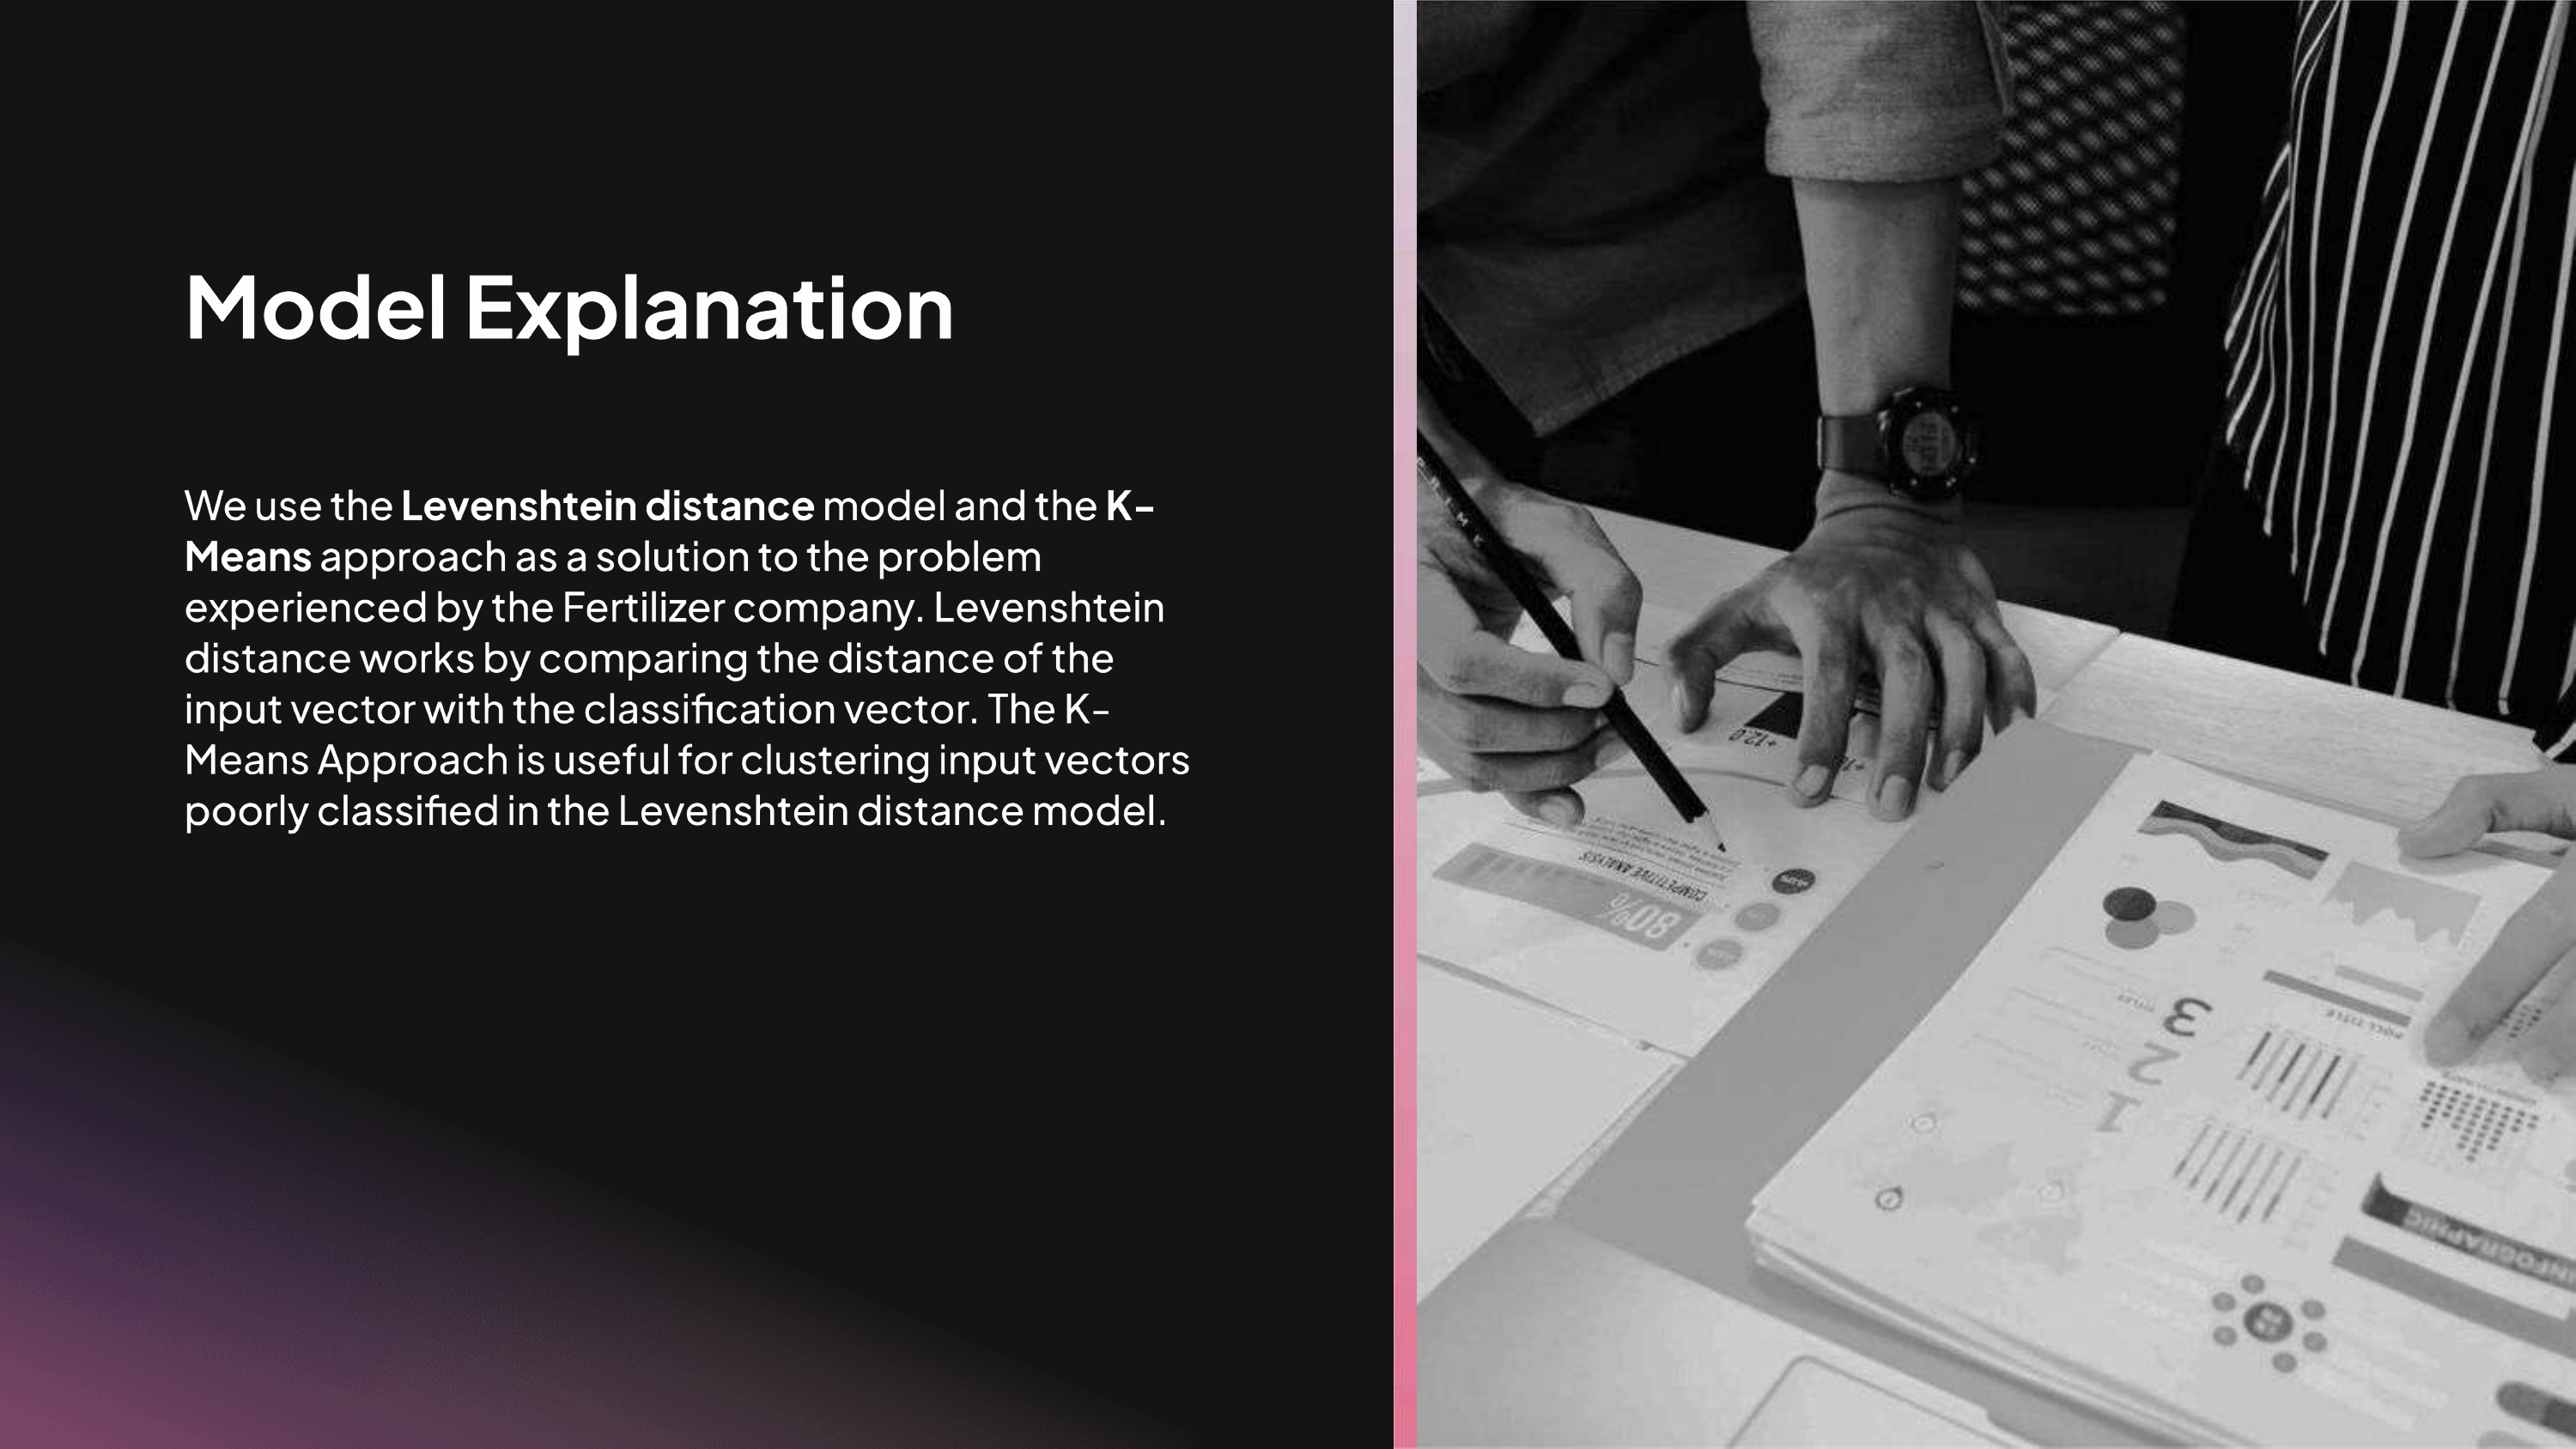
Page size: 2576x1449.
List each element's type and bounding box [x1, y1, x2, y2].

picture [184, 477, 1209, 834]
picture [184, 248, 957, 357]
picture [1394, 0, 2576, 1449]
picture [0, 898, 1198, 1449]
